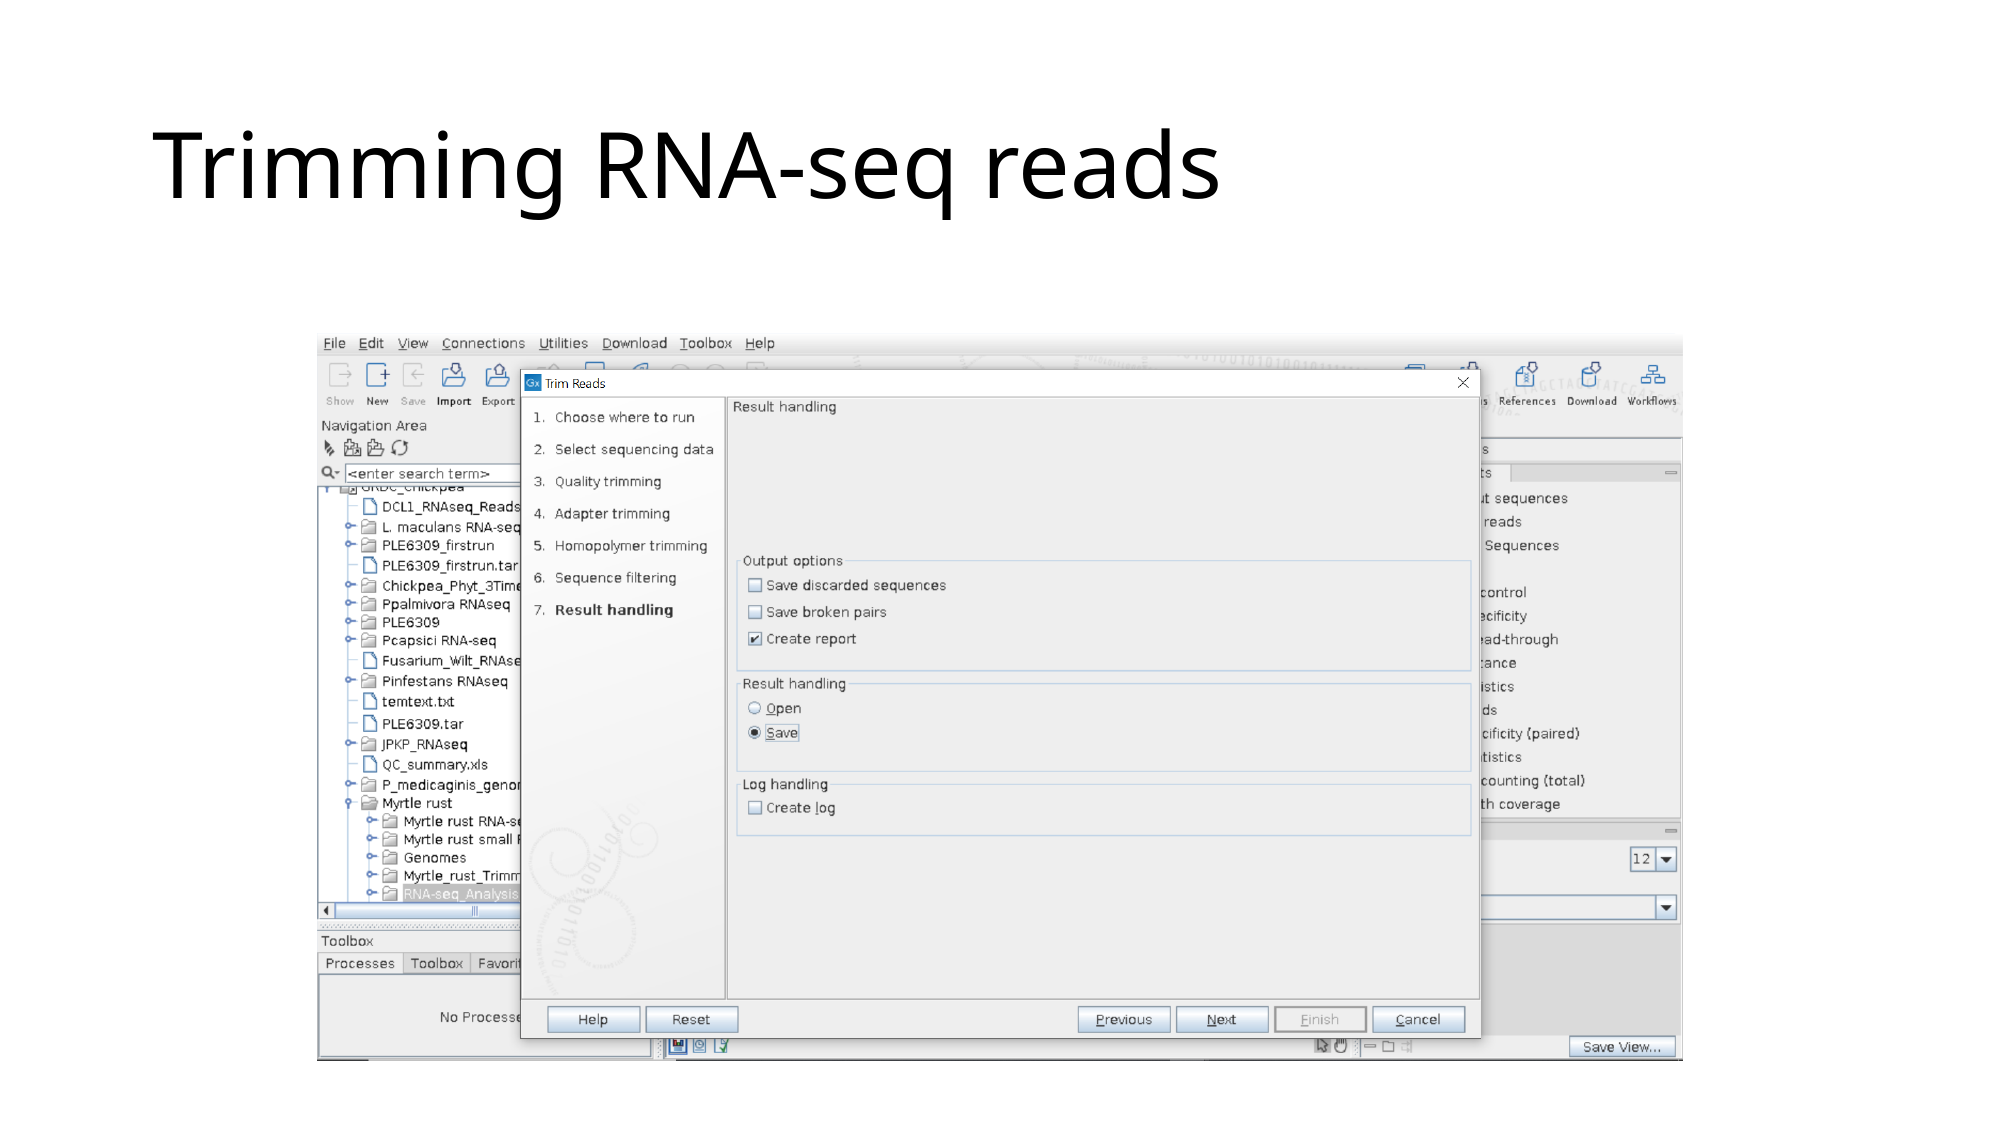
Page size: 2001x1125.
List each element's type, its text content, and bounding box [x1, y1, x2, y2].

picture [316, 332, 1683, 1061]
title Trimming RNA-seq reads [137, 59, 1863, 278]
